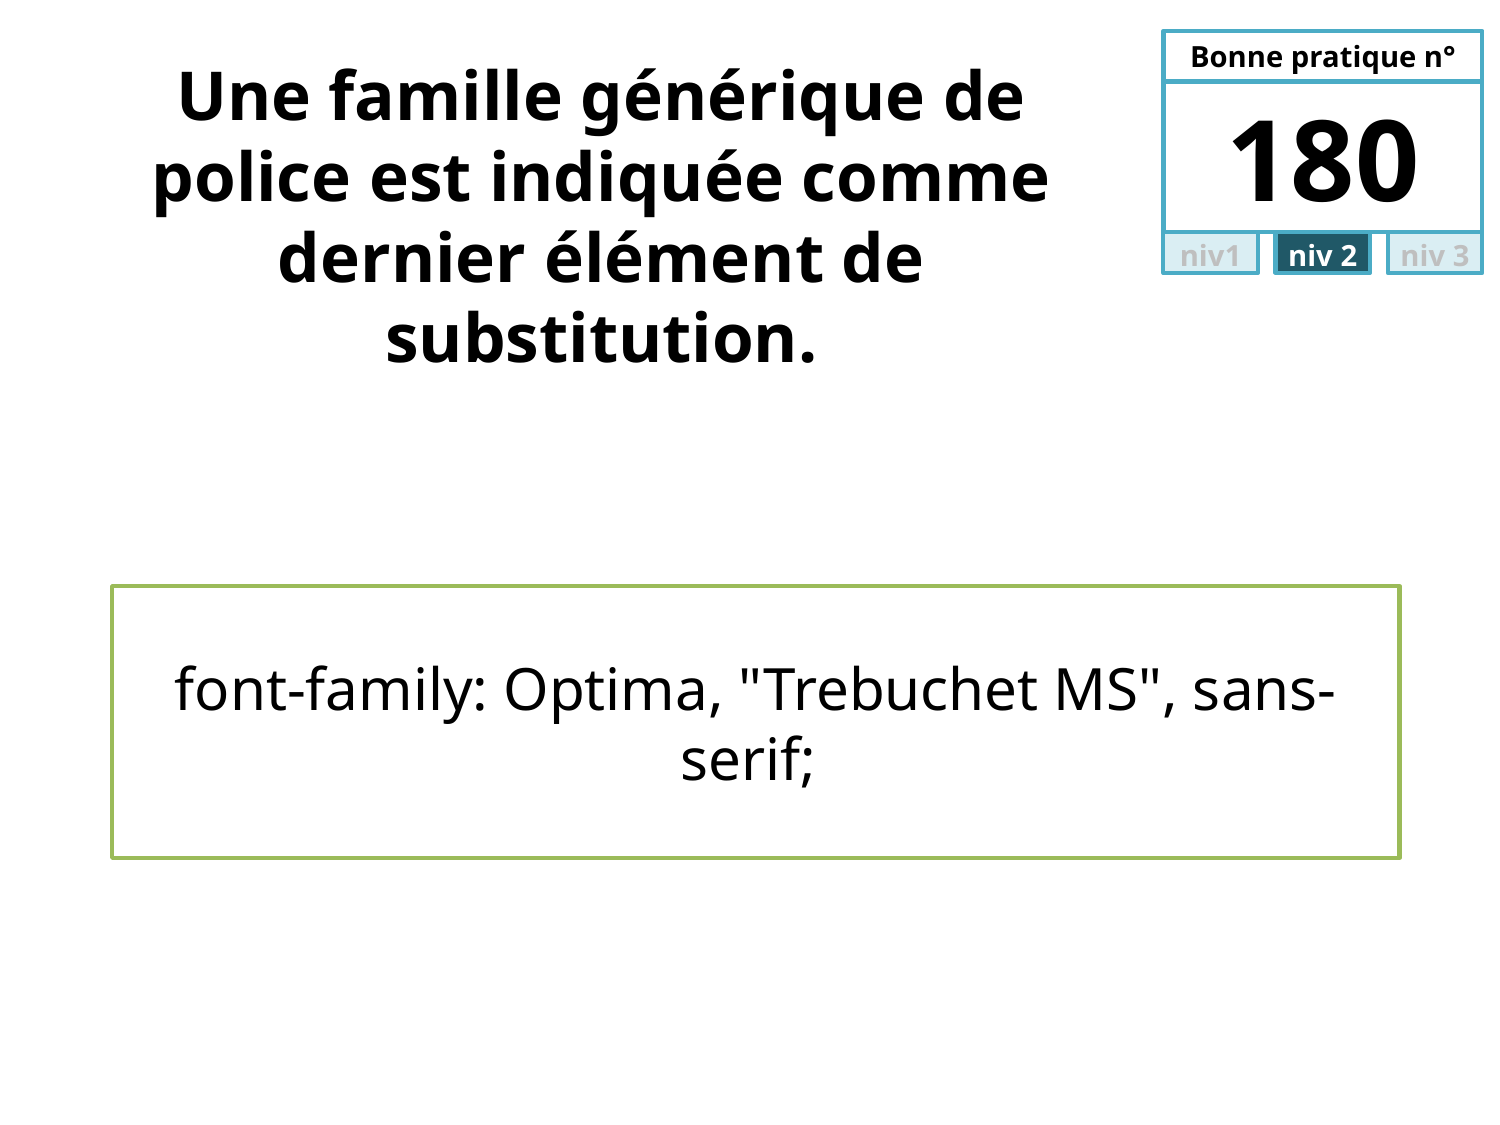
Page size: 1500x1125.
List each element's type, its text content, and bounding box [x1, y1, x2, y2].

title Une famille générique de police est indiquée comme dernier élément de substitution. [75, 45, 1128, 233]
list 180 [1161, 79, 1484, 234]
text_box font-family: Optima, "Trebuchet MS", sans-serif; [112, 586, 1400, 858]
